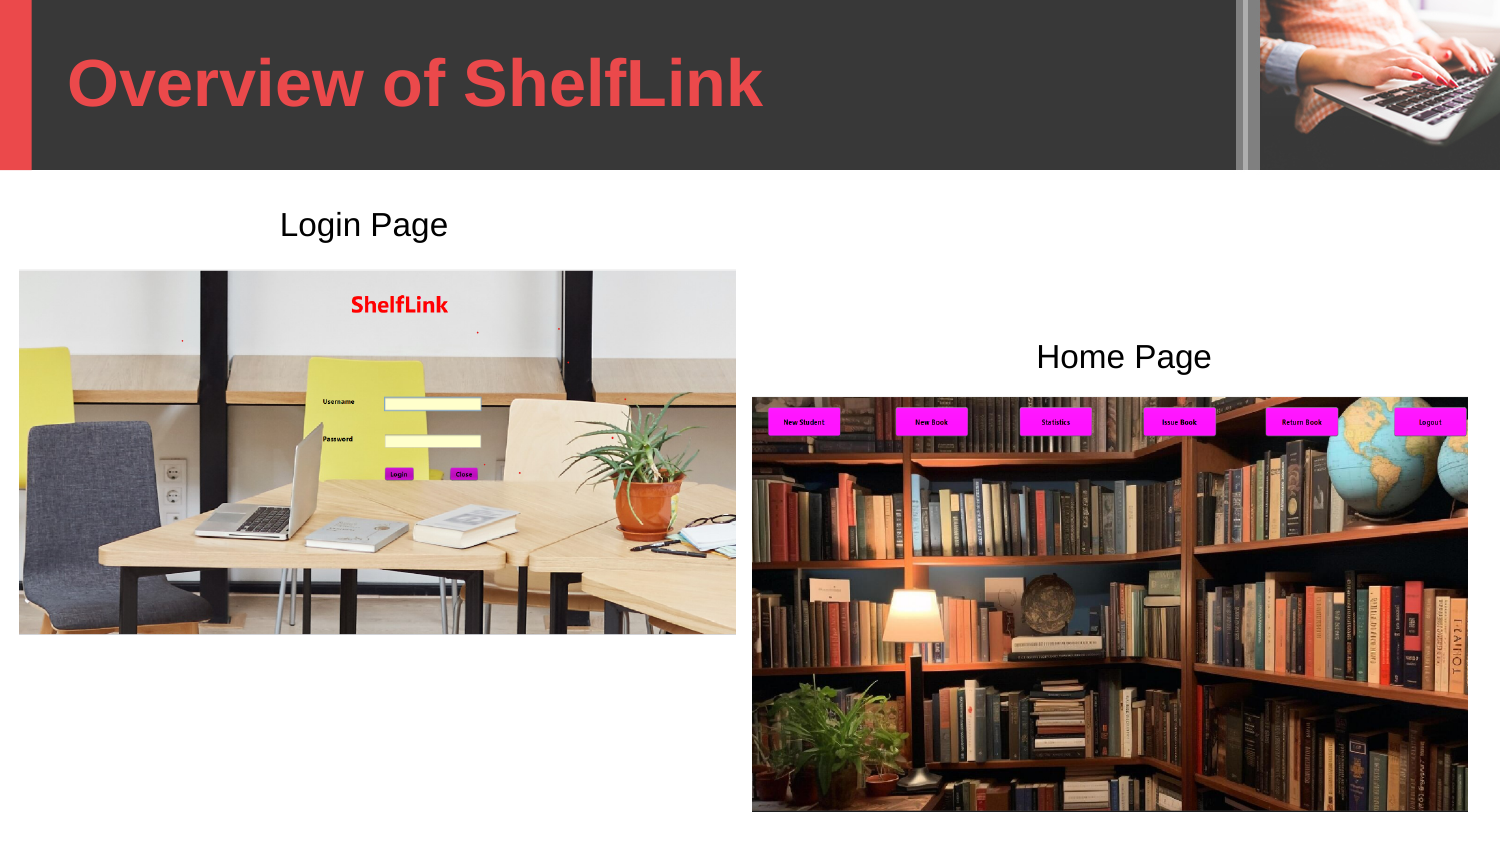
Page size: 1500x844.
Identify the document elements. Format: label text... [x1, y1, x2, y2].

list Overview of ShelfLink [53, 32, 1235, 127]
text_box Login Page [265, 195, 490, 251]
text_box Home Page [1021, 327, 1247, 382]
picture [0, 0, 1500, 844]
